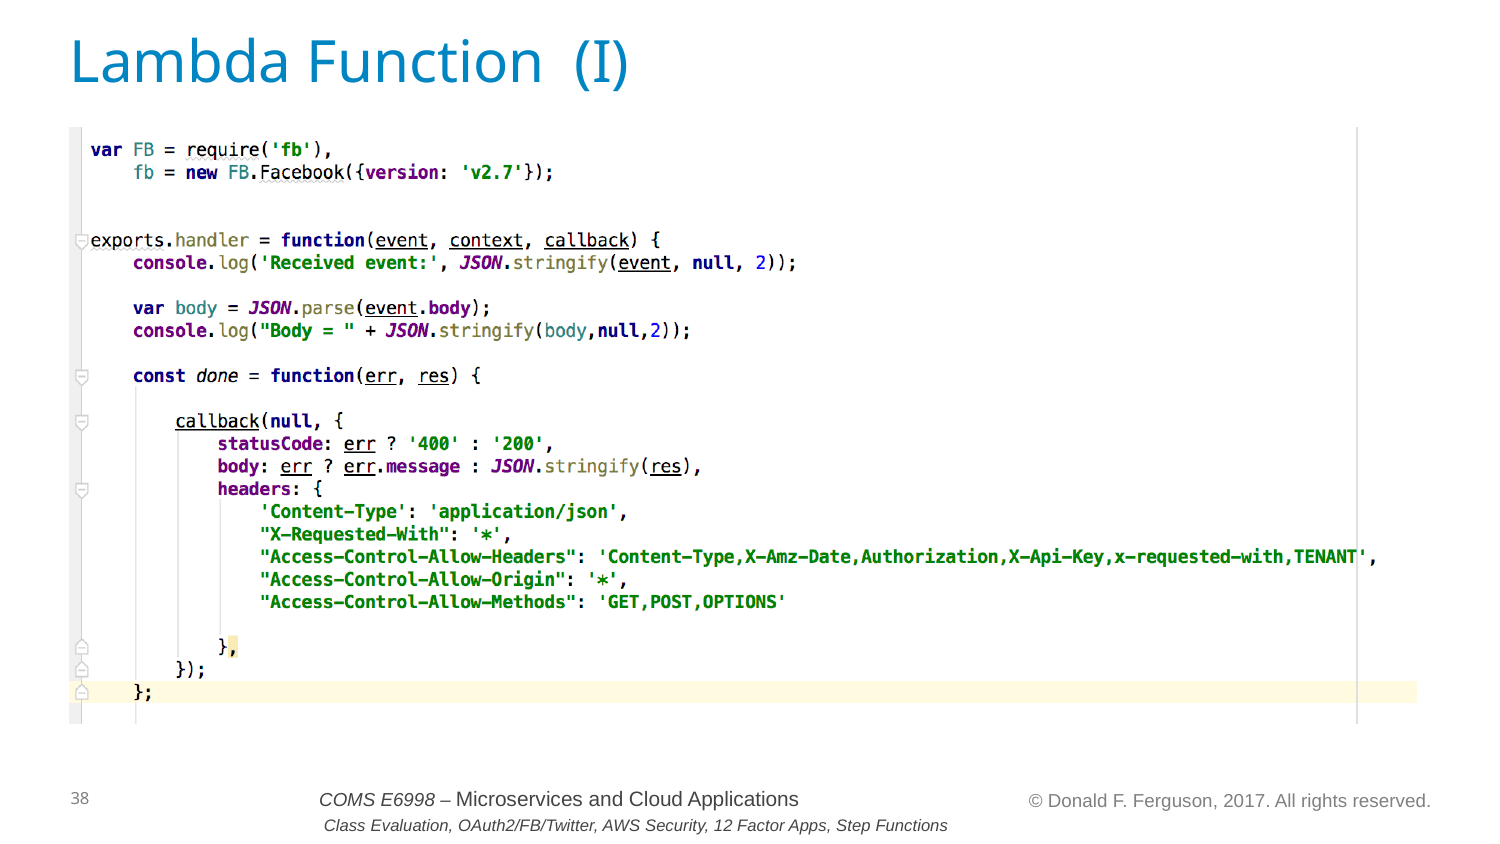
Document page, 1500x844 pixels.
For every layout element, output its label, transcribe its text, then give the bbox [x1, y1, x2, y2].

picture [69, 127, 1418, 725]
title Lambda Function (I) [69, 31, 1422, 96]
